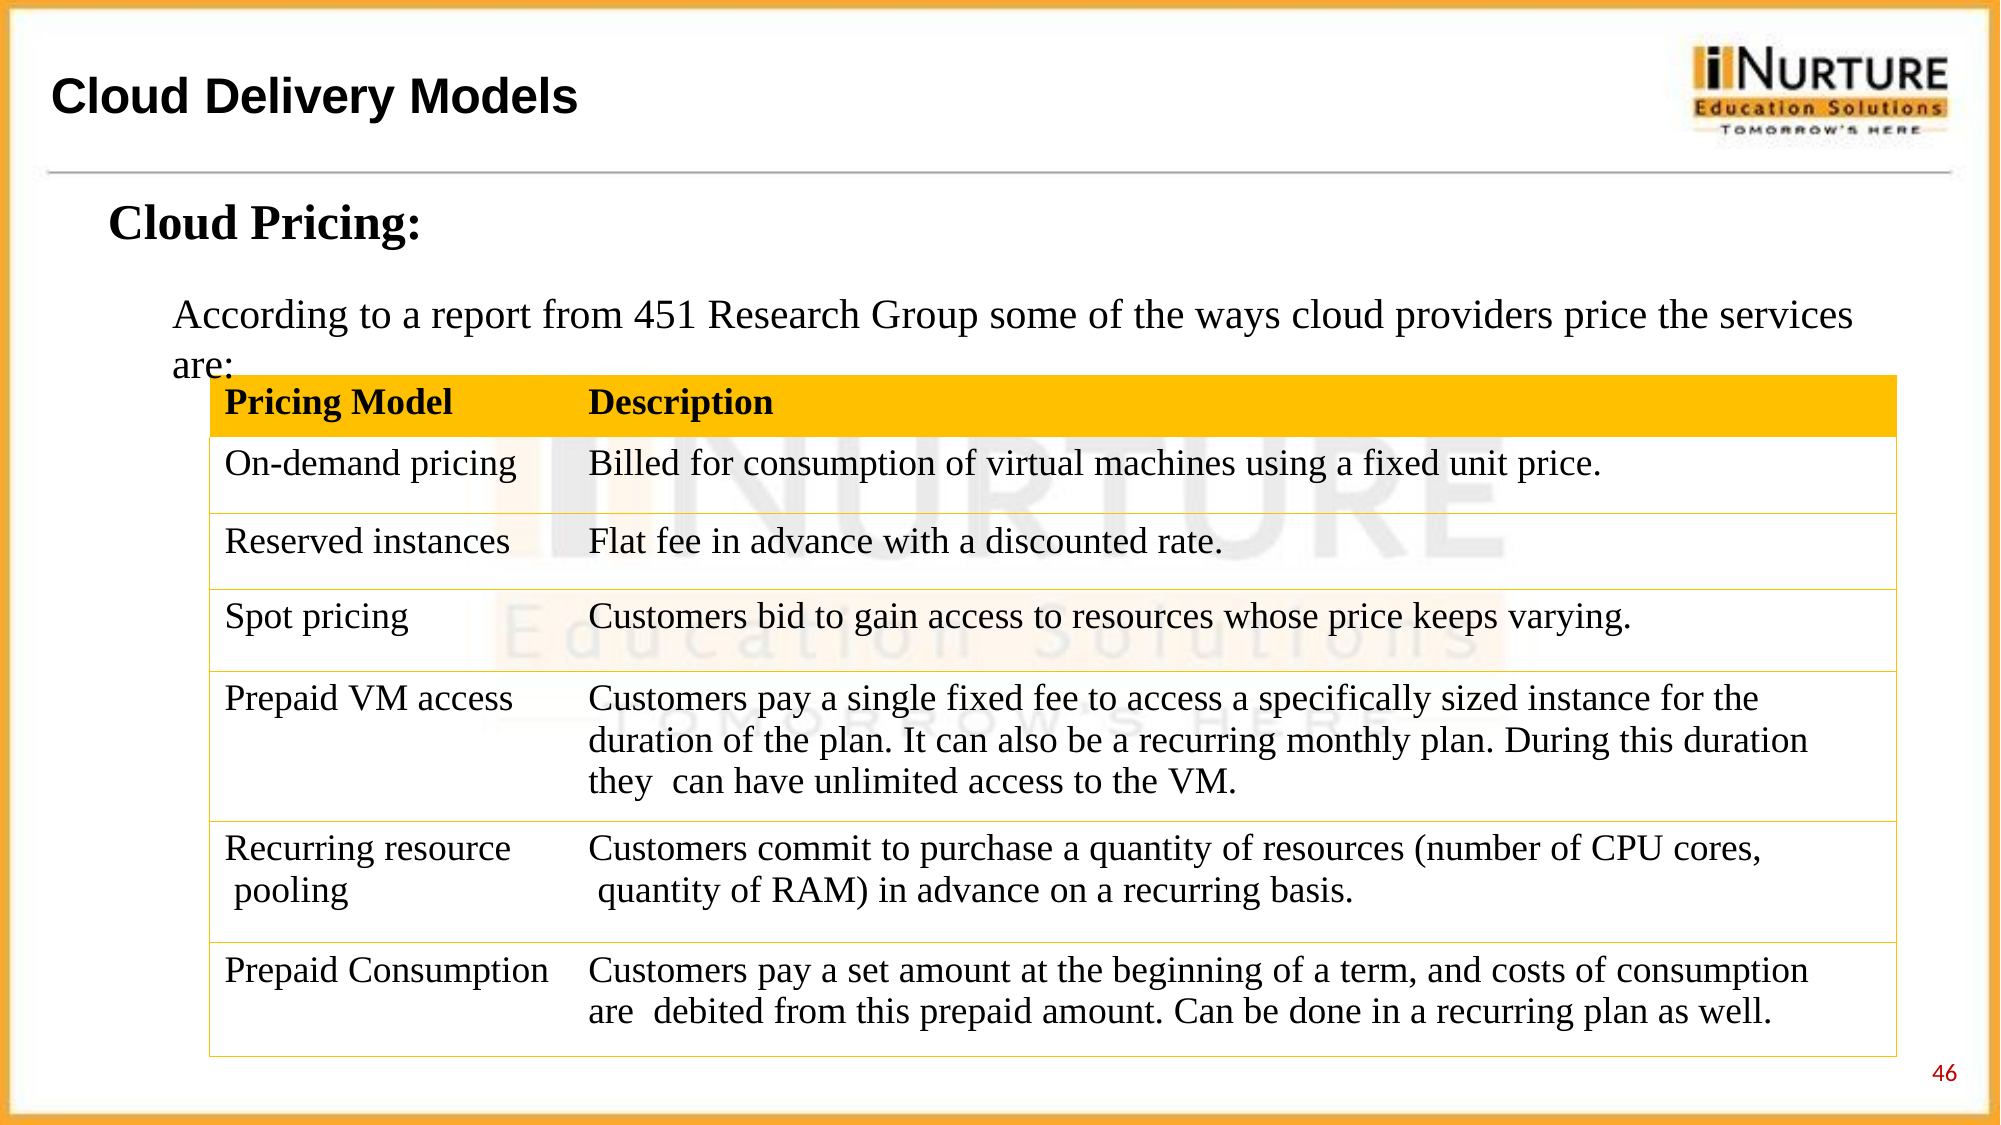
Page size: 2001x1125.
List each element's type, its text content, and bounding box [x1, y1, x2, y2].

table_cell Prepaid VM access [210, 672, 569, 821]
table_cell Billed for consumption of virtual machines using a fixed unit price. [569, 437, 1896, 513]
table_cell Customers pay a single fixed fee to access a specifically sized instance for the duration of the plan. It can also be a recurring monthly plan. During this duration they can have unlimited access to the VM. [569, 672, 1896, 821]
table_cell Recurring resource pooling [210, 822, 569, 942]
text_box Cloud Pricing: According to a report from 451 Research Group some of the ways cloud providers price the services are: [105, 187, 1918, 387]
table_cell On-demand pricing [210, 437, 569, 513]
table_cell Customers pay a set amount at the beginning of a term, and costs of consumption are debited from this prepaid amount. Can be done in a recurring plan as well. [569, 943, 1896, 1056]
table_header Pricing Model [210, 387, 569, 437]
title Cloud Delivery Models [48, 61, 581, 251]
table_cell Customers bid to gain access to resources whose price keeps varying. [569, 590, 1896, 671]
slide_number 46 [1925, 1060, 1964, 1125]
table_cell Customers commit to purchase a quantity of resources (number of CPU cores, quantity of RAM) in advance on a recurring basis. [569, 822, 1896, 942]
table_cell Spot pricing [210, 590, 569, 671]
table_cell Prepaid Consumption [210, 943, 569, 1056]
table_header Description [569, 387, 1897, 437]
picture [0, 0, 2000, 1125]
table_cell Flat fee in advance with a discounted rate. [569, 514, 1896, 589]
table_cell Reserved instances [210, 514, 569, 589]
